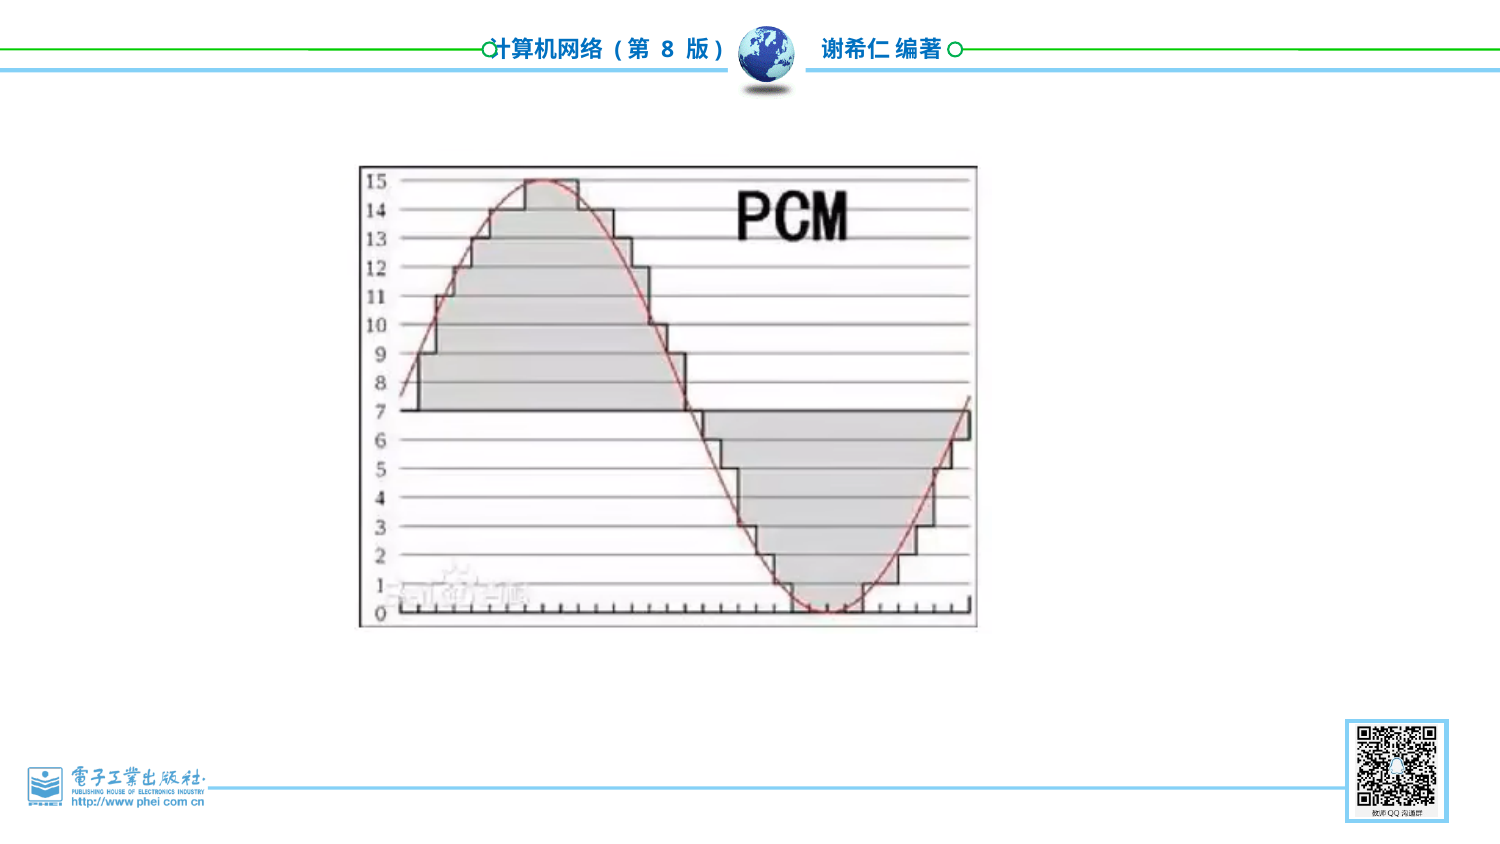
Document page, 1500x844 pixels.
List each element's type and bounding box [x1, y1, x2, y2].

picture [1355, 724, 1438, 817]
picture [736, 24, 796, 100]
picture [339, 149, 992, 634]
picture [23, 764, 208, 809]
